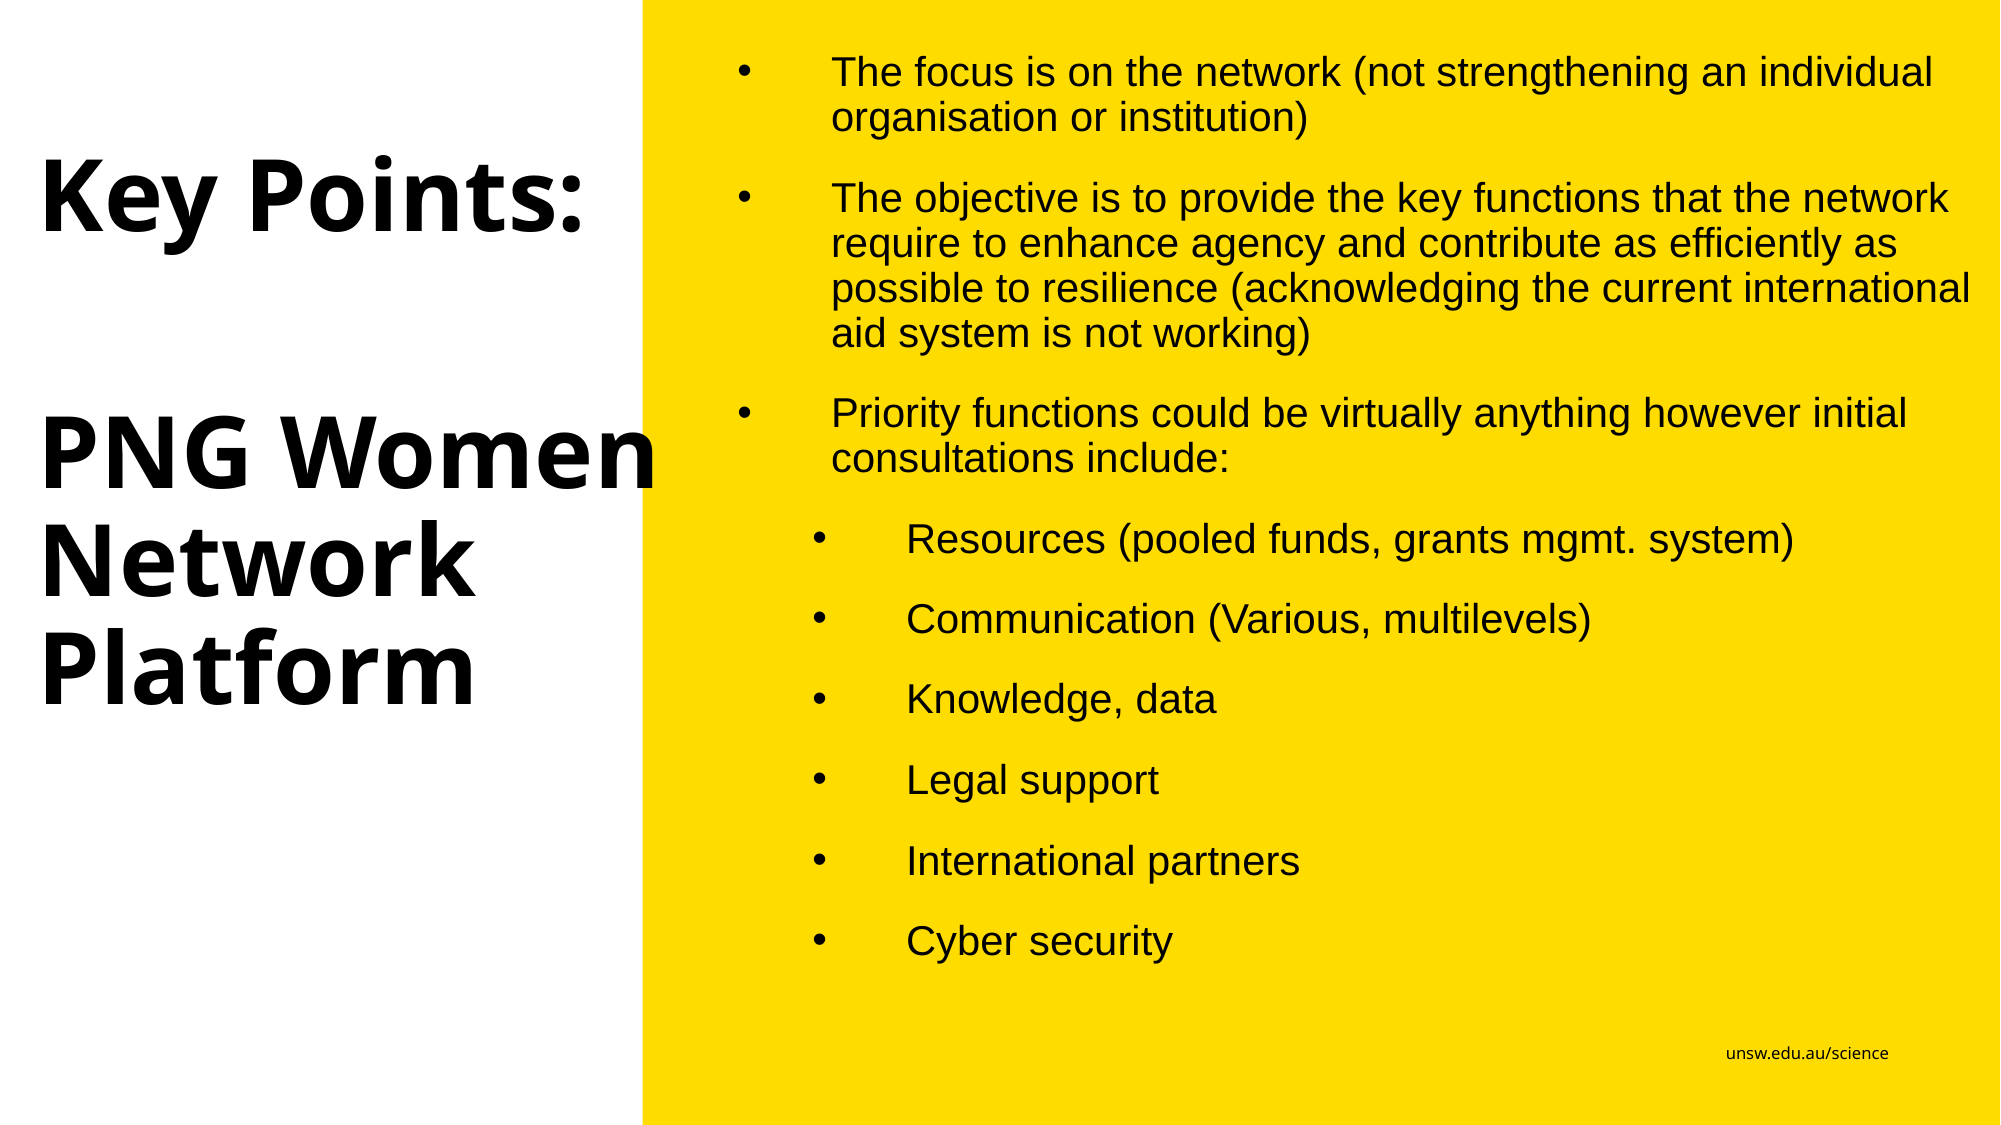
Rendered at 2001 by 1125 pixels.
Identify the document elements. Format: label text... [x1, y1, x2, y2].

list Key Points: PNG Women Network Platform [37, 137, 647, 741]
list The focus is on the network (not strengthening an individual organisation or institution) The objective is to provide the key functions that the network require to enhance agency and contribute as efficiently as possible to resilience (acknowledging the current international aid system is not working) Priority functions could be virtually anything however initial consultations include: Resources (pooled funds, grants mgmt. system) Communication (Various, multilevels) Knowledge, data Legal support International partners Cyber security [647, 43, 2000, 1125]
